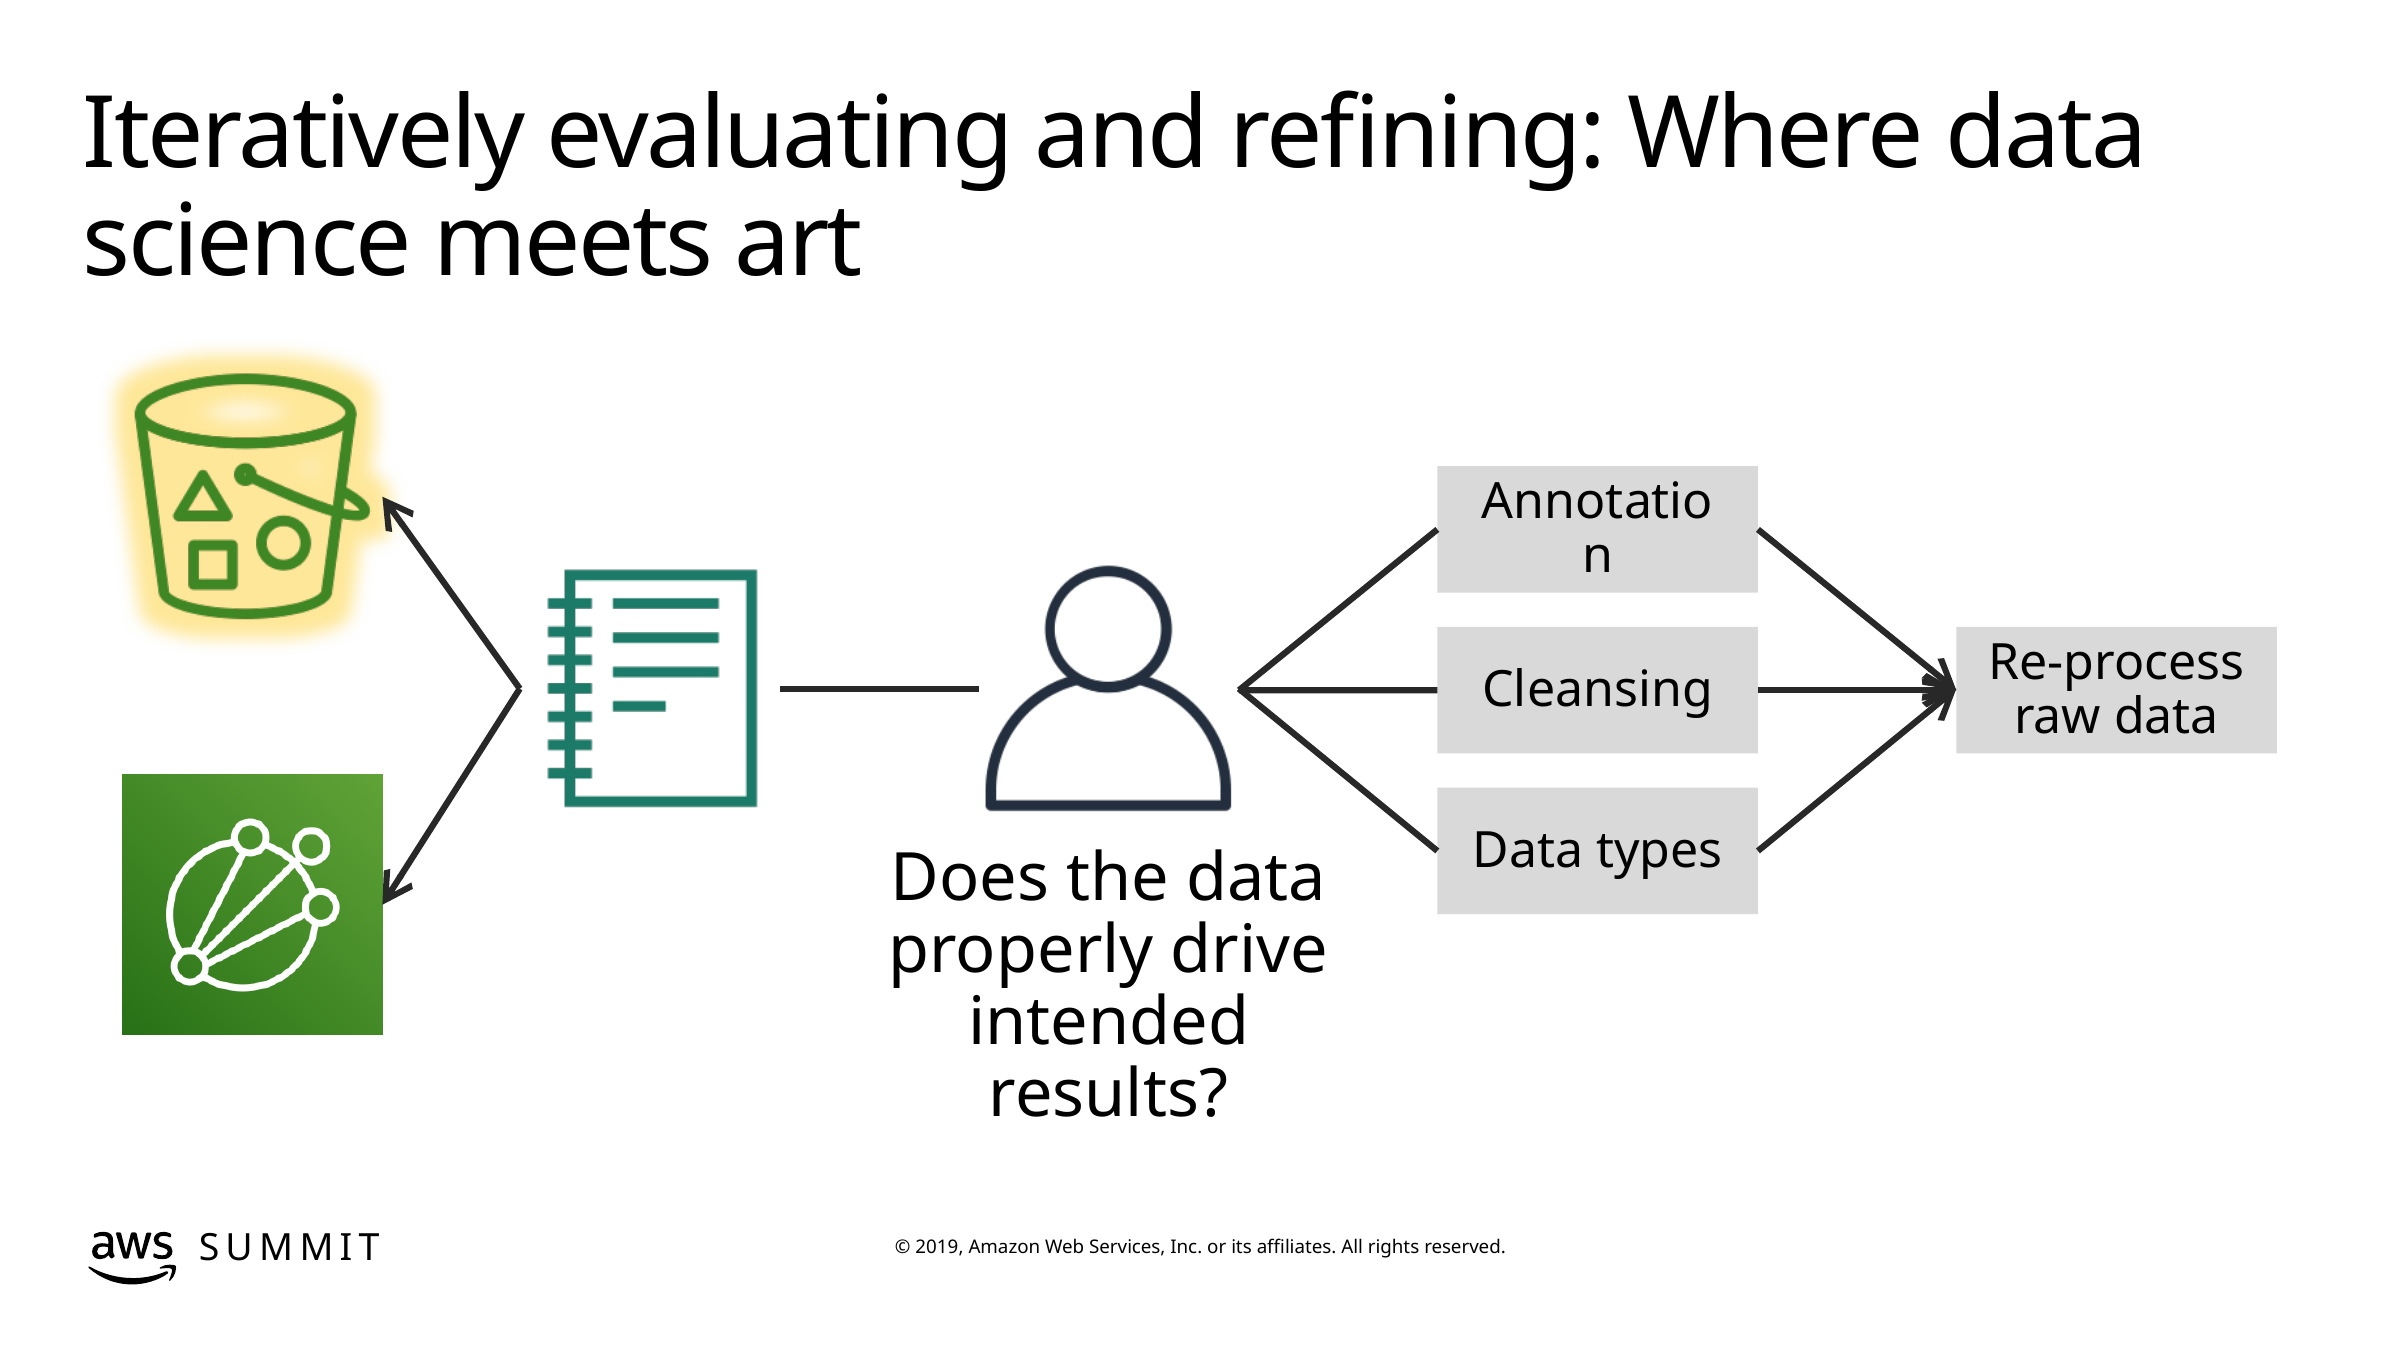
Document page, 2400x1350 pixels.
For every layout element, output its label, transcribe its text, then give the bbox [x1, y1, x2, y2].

text_box [112, 356, 393, 638]
text_box Annotation [1437, 465, 1759, 593]
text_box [382, 496, 520, 688]
picture [520, 558, 781, 820]
picture [121, 774, 383, 1036]
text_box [1238, 688, 1438, 852]
text_box Data types [1437, 787, 1759, 915]
picture [121, 366, 383, 628]
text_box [1757, 691, 1957, 852]
text_box Re-process raw data [1957, 626, 2278, 754]
picture [978, 558, 1238, 820]
text_box [107, 351, 397, 642]
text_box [1757, 529, 1957, 691]
title Iteratively evaluating and refining: Where data science meets art [52, 56, 2348, 235]
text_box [382, 688, 520, 906]
text_box Cleansing [1438, 626, 1757, 754]
text_box Does the data properly drive intended results? [814, 818, 1404, 1155]
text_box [1238, 529, 1438, 688]
